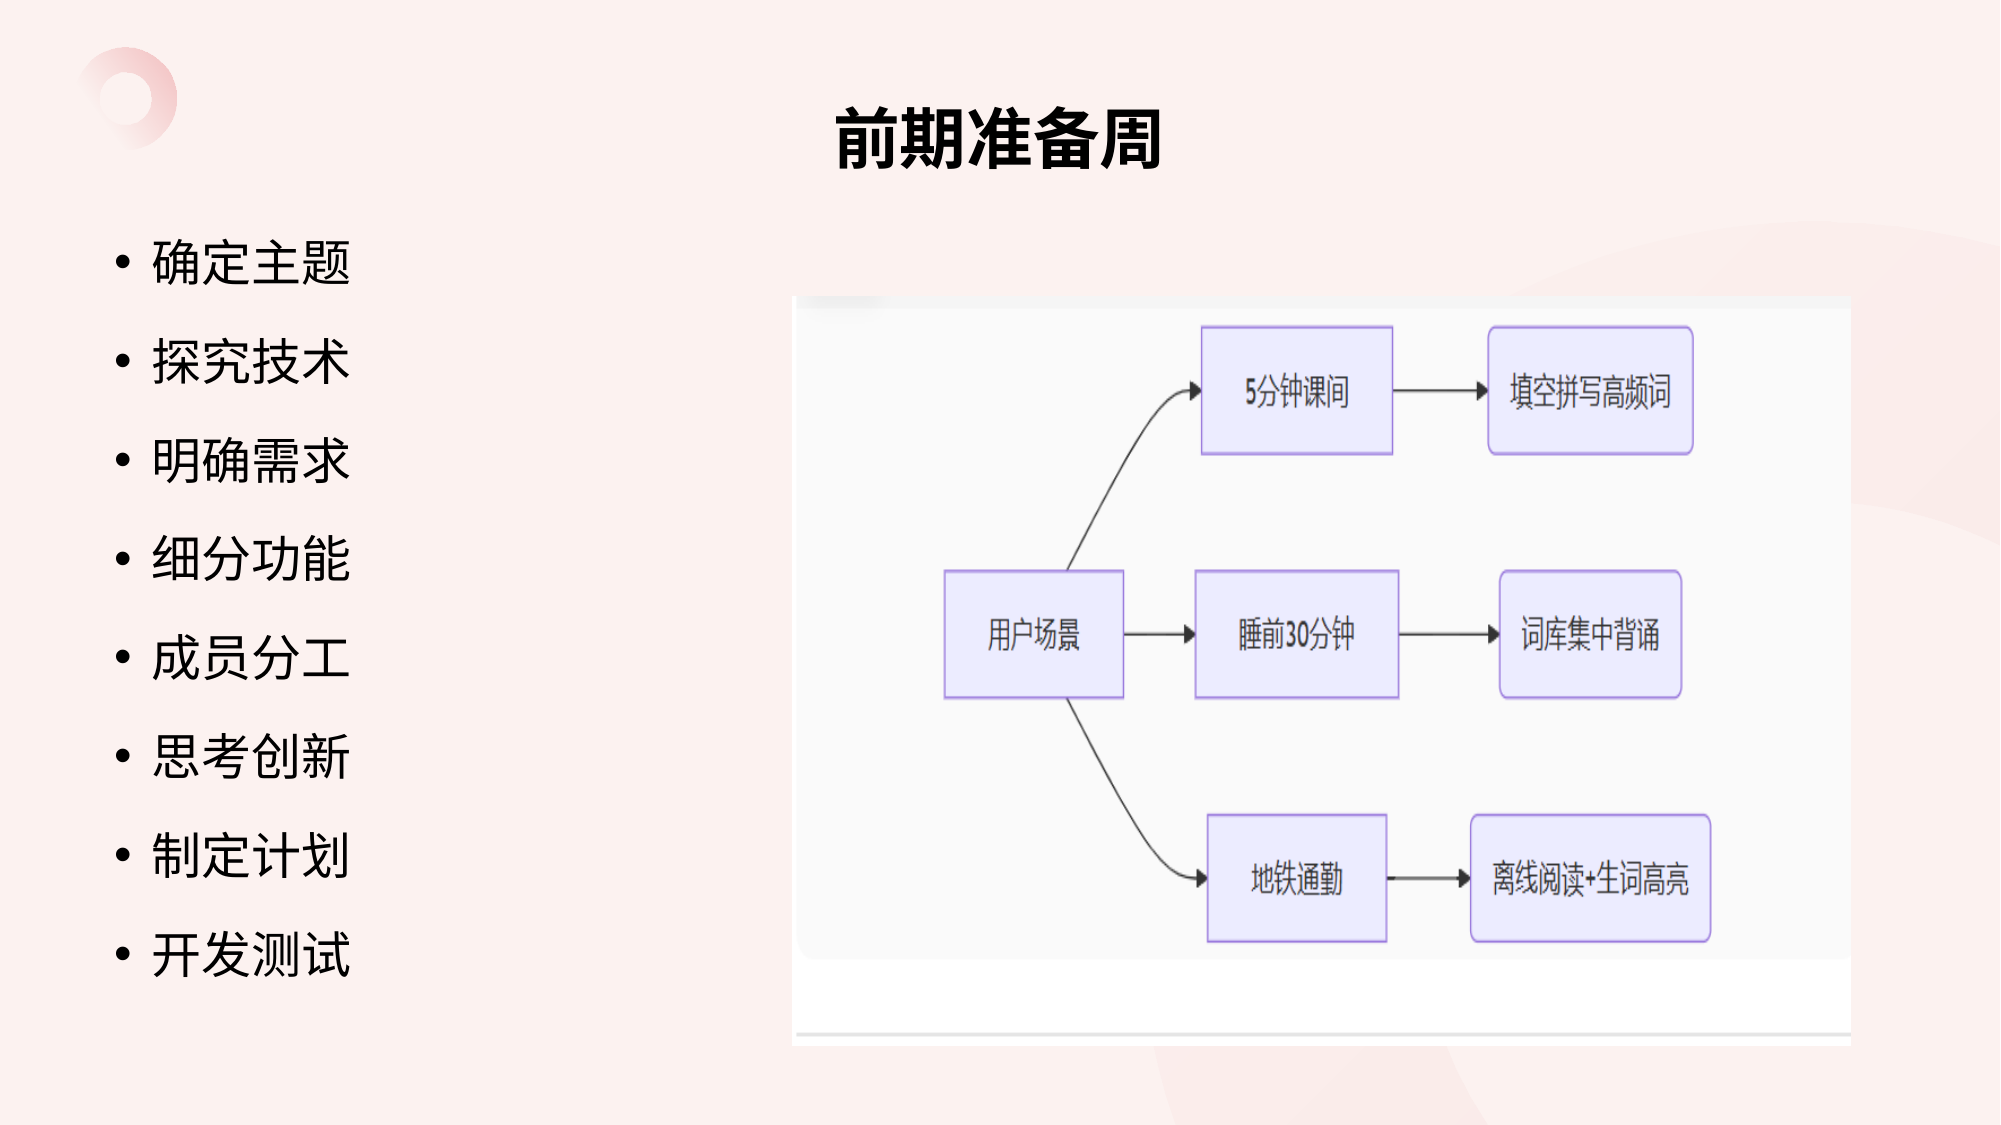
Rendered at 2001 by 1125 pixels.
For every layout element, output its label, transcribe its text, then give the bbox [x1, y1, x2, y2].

list 确定主题 探究技术 明确需求 细分功能 成员分工 思考创新 制定计划 开发测试 [114, 213, 1886, 1013]
title 前期准备周 [114, 59, 1886, 178]
picture [792, 296, 1851, 1047]
